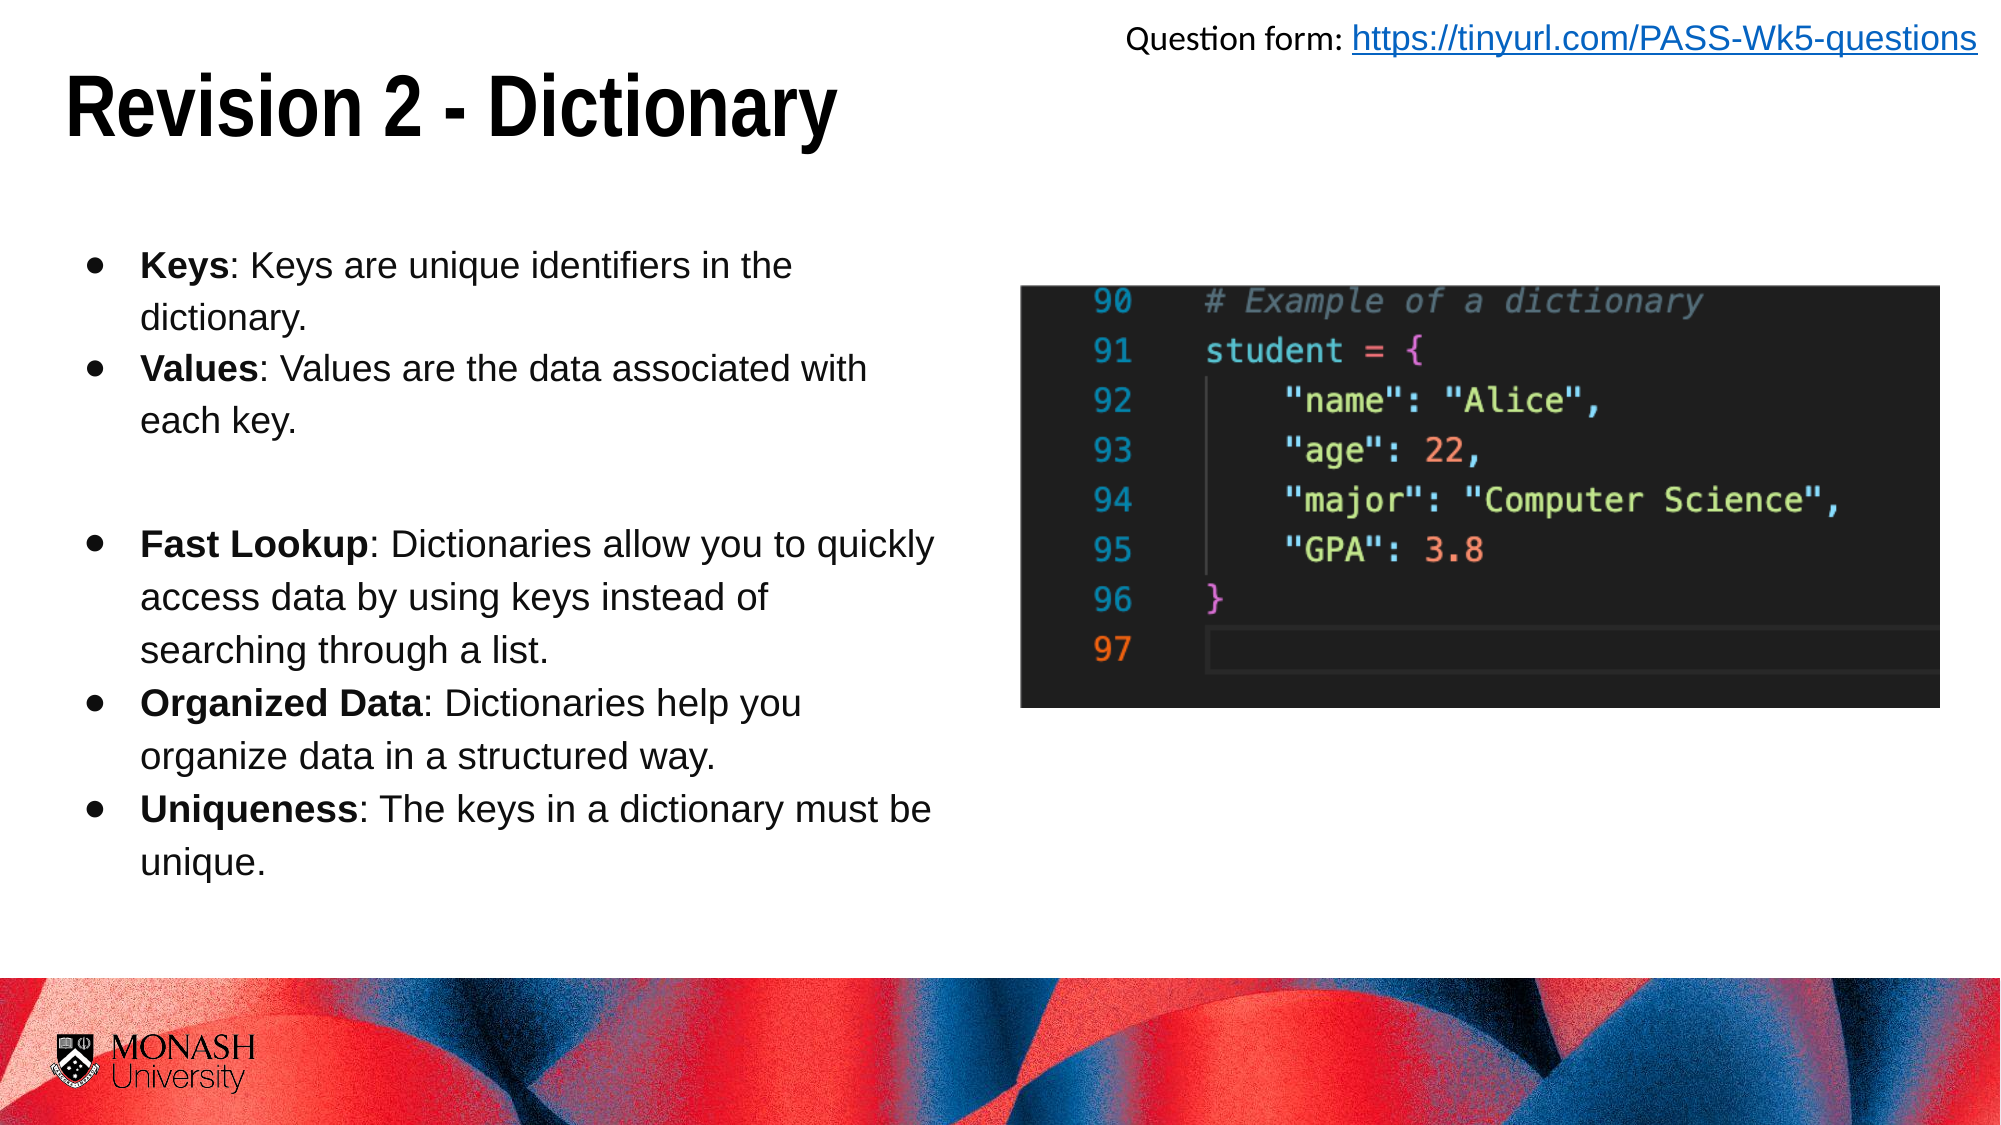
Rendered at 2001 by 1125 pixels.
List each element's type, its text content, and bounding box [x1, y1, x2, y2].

text_box Revision 2 - Dictionary [50, 53, 1273, 175]
text_box Question form: https://tinyurl.com/PASS-Wk5-questions [1110, 0, 2000, 73]
picture [0, 0, 2001, 1125]
text_box Fast Lookup: Dictionaries allow you to quickly access data by using keys instead of searching through a list. Organized Data: Dictionaries help you organize data in a structured way. Uniqueness: The keys in a dictionary must be unique. [50, 496, 958, 899]
text_box Keys: Keys are unique identifiers in the dictionary. Values: Values are the data associated with each key. [50, 219, 970, 457]
